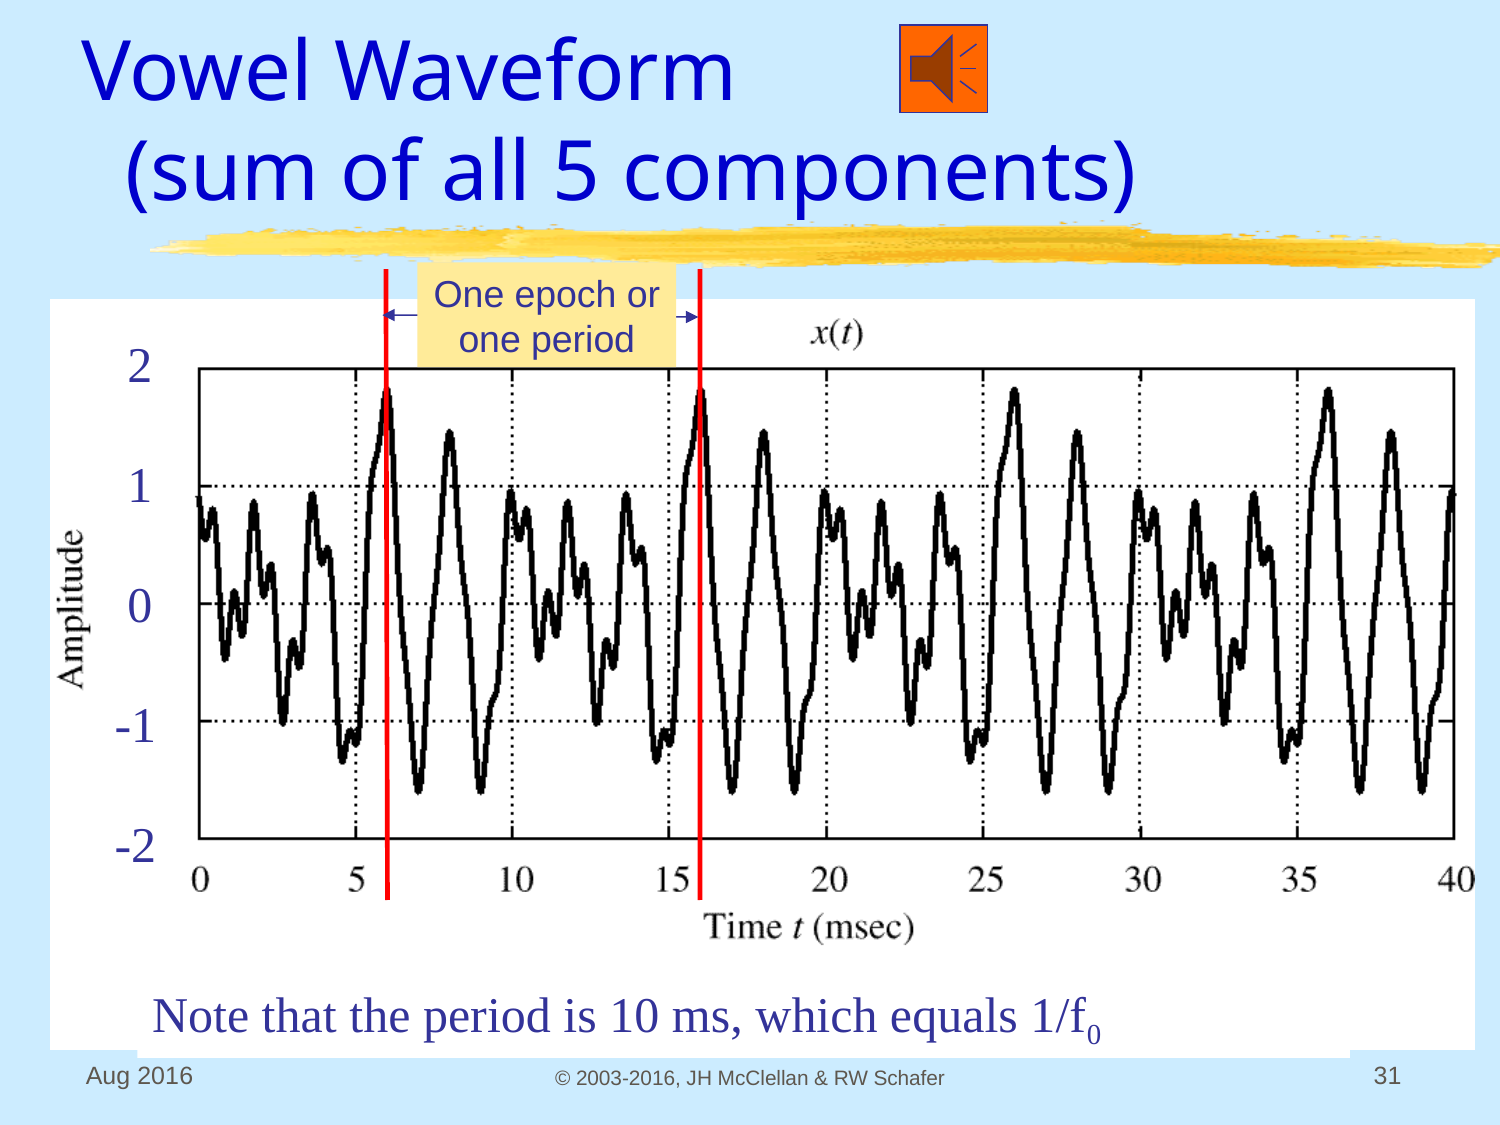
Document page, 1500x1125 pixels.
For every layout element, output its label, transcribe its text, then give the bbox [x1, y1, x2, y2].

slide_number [70, 1059, 384, 1098]
slide_number 31 [1103, 1059, 1417, 1098]
picture [150, 215, 1500, 279]
footer © 2003-2016, JH McClellan & RW Schafer [512, 1059, 988, 1098]
picture [49, 299, 1476, 1051]
text_box [899, 24, 988, 113]
text_box One epoch or one period [417, 262, 677, 298]
title Vowel Waveform (sum of all 5 components) [66, 37, 1342, 226]
